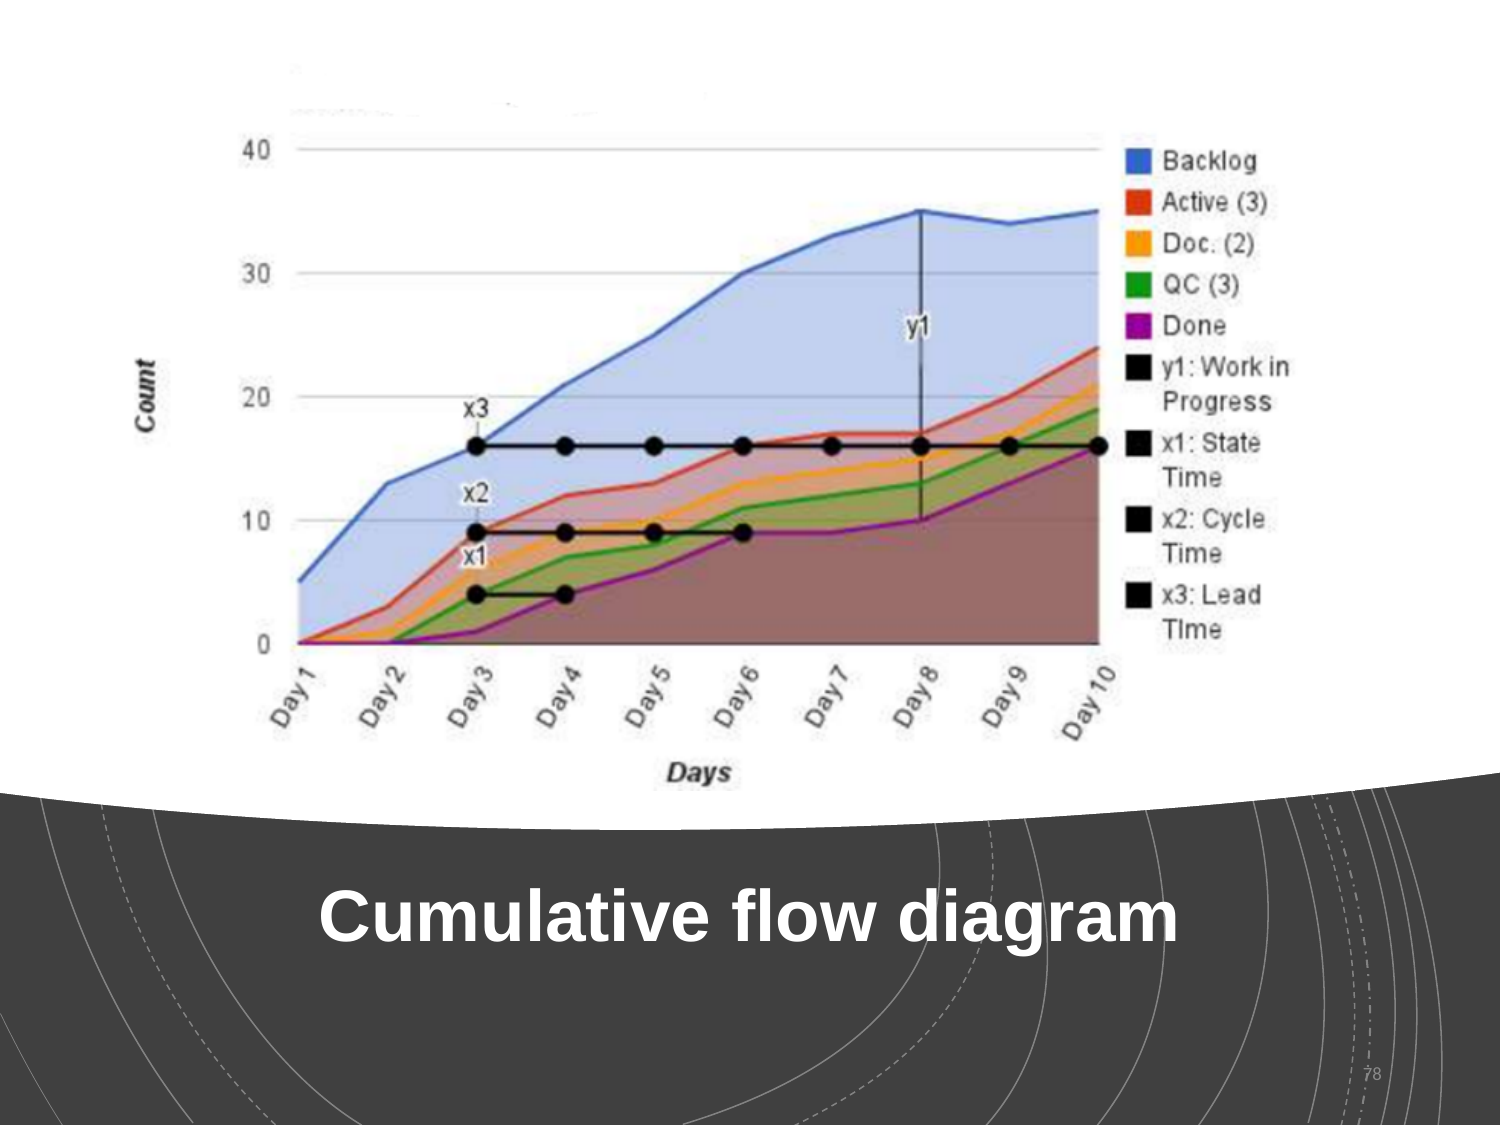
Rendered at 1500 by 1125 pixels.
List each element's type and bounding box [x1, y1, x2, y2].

text_box [0, 0, 1500, 1125]
picture [113, 29, 1356, 791]
